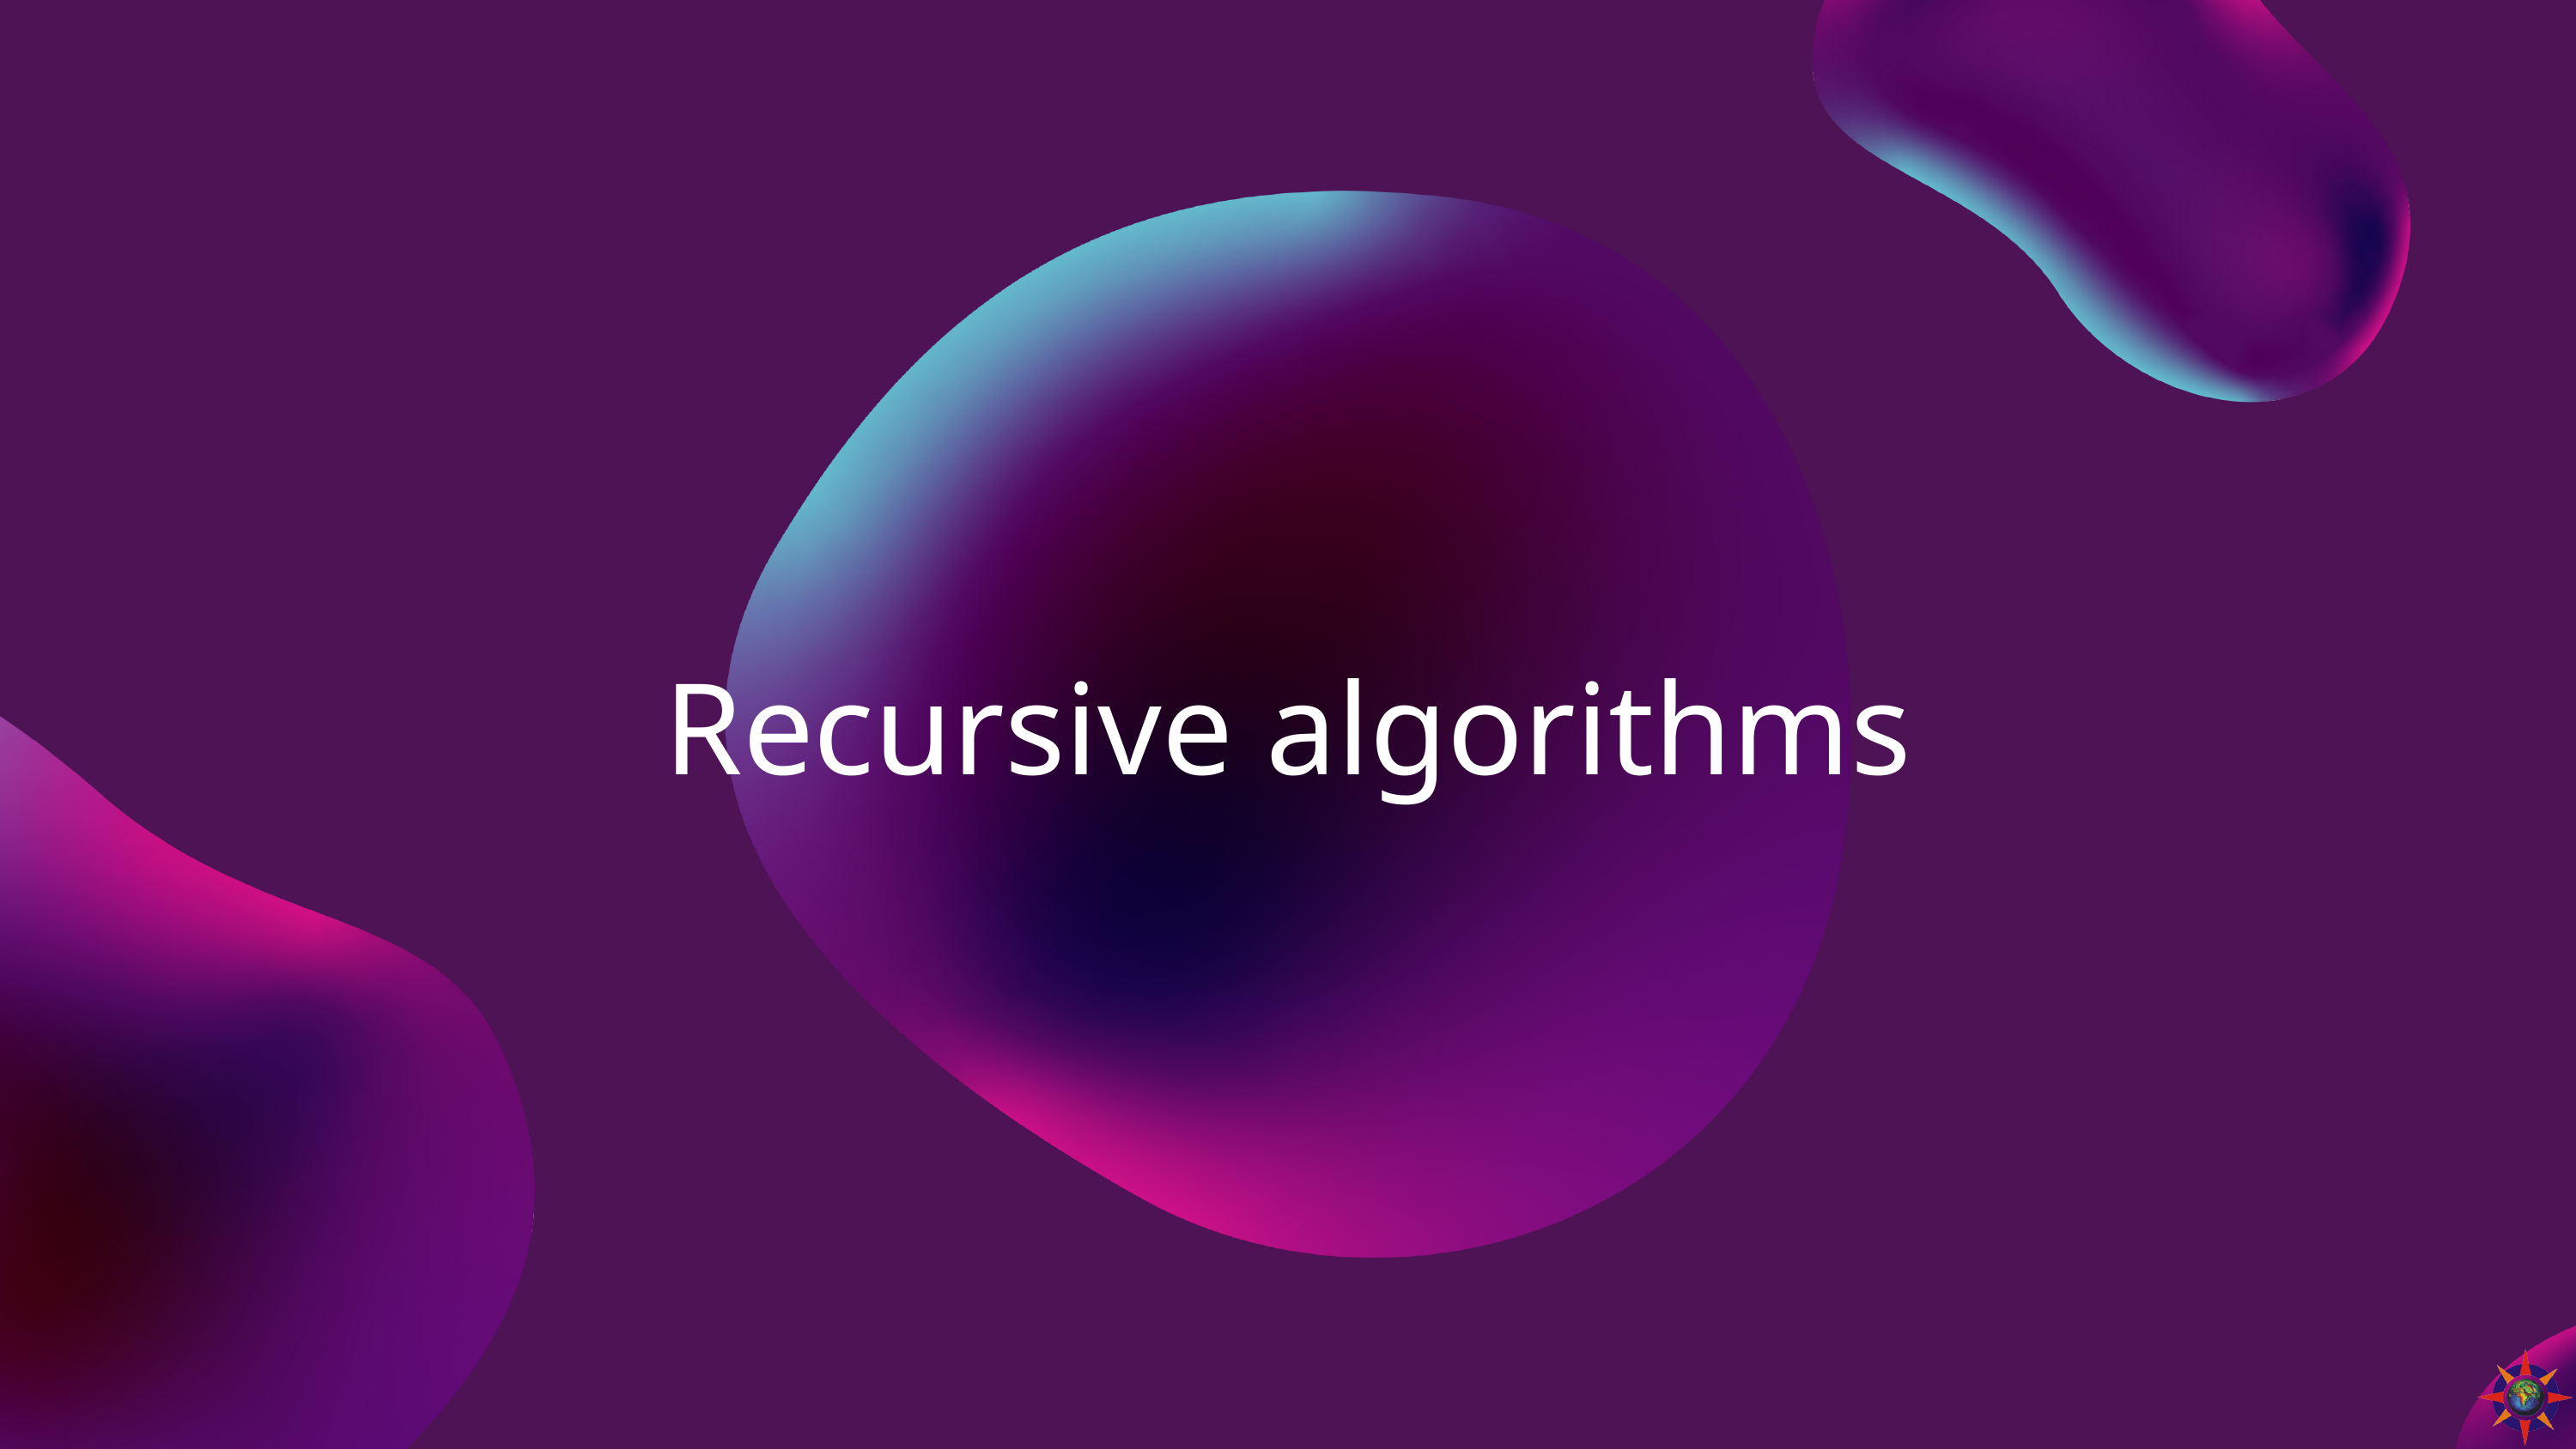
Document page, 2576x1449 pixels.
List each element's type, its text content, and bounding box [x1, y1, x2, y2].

picture [2432, 1292, 2576, 1449]
picture [724, 0, 2432, 1258]
picture [0, 654, 592, 1449]
text_box Recursive algorithms [287, 650, 720, 800]
text_box Recursive algorithms [1856, 650, 2289, 800]
